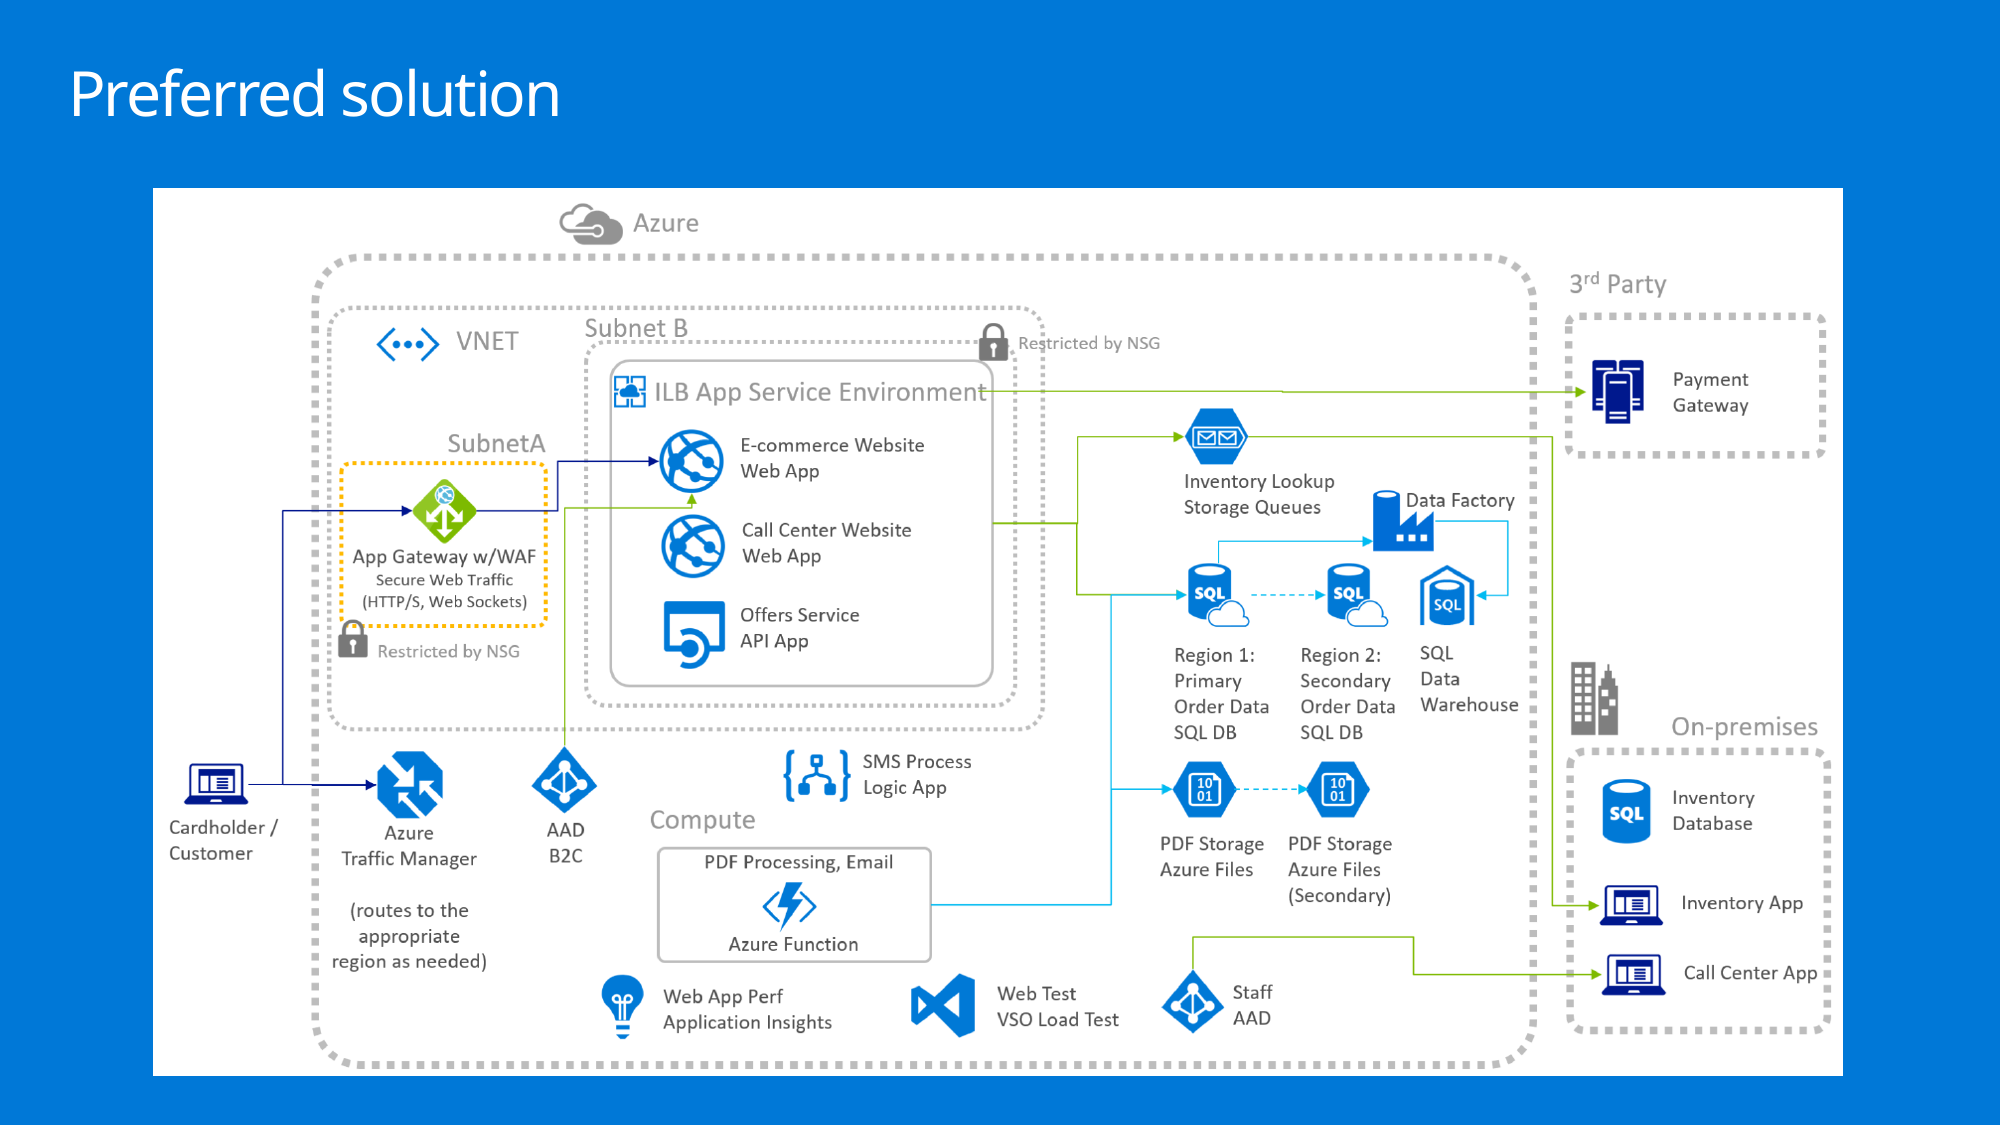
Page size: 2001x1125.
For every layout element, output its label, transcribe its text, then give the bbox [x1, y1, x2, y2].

picture [153, 188, 1843, 1077]
title Preferred solution [44, 47, 1957, 196]
